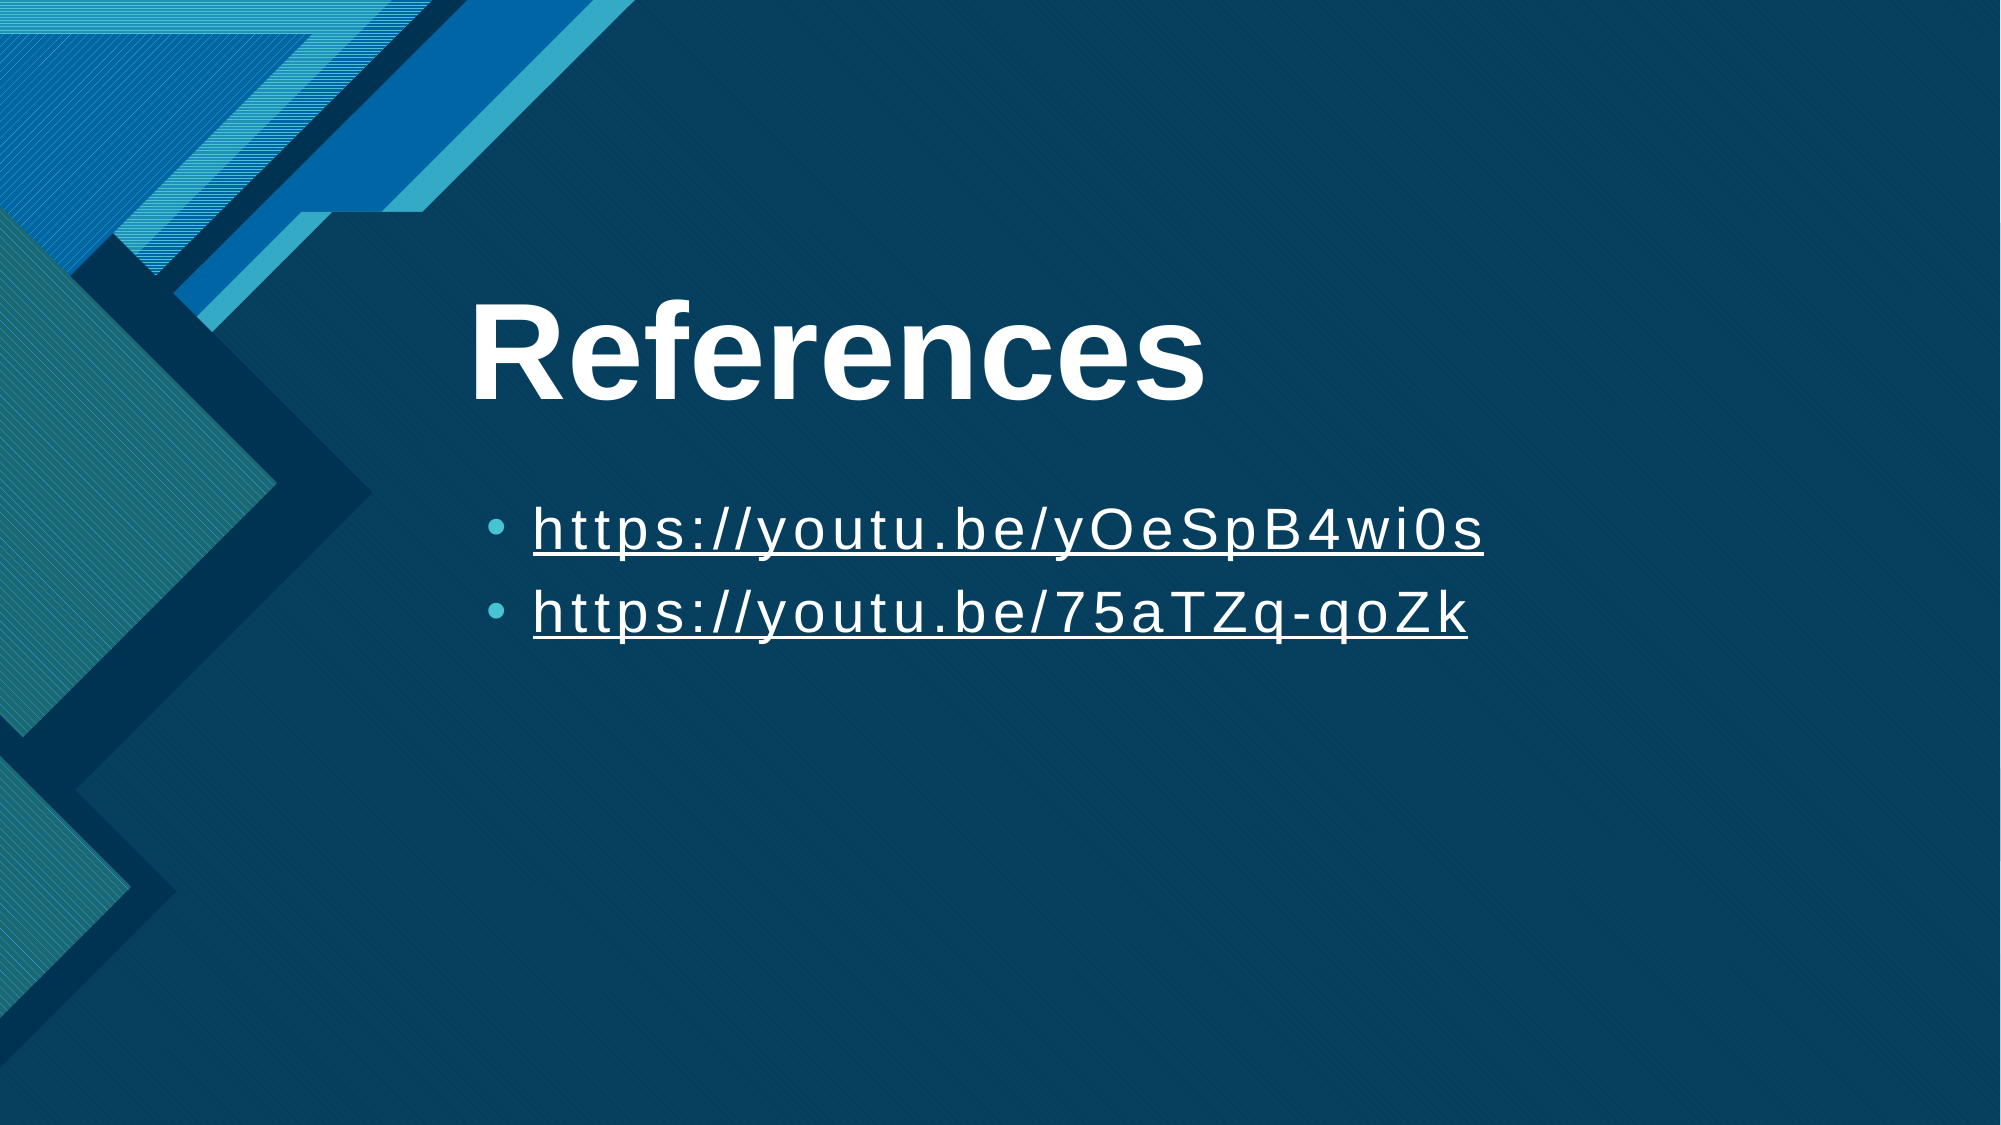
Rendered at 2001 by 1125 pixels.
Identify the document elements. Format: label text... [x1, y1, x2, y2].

picture [1342, 634, 1349, 640]
picture [616, 636, 625, 644]
picture [758, 637, 768, 643]
picture [1276, 634, 1282, 642]
title References [453, 233, 1614, 438]
subtitle https://youtu.be/yOeSpB4wi0s https://youtu.be/75aTZq-qoZk [471, 491, 1633, 634]
